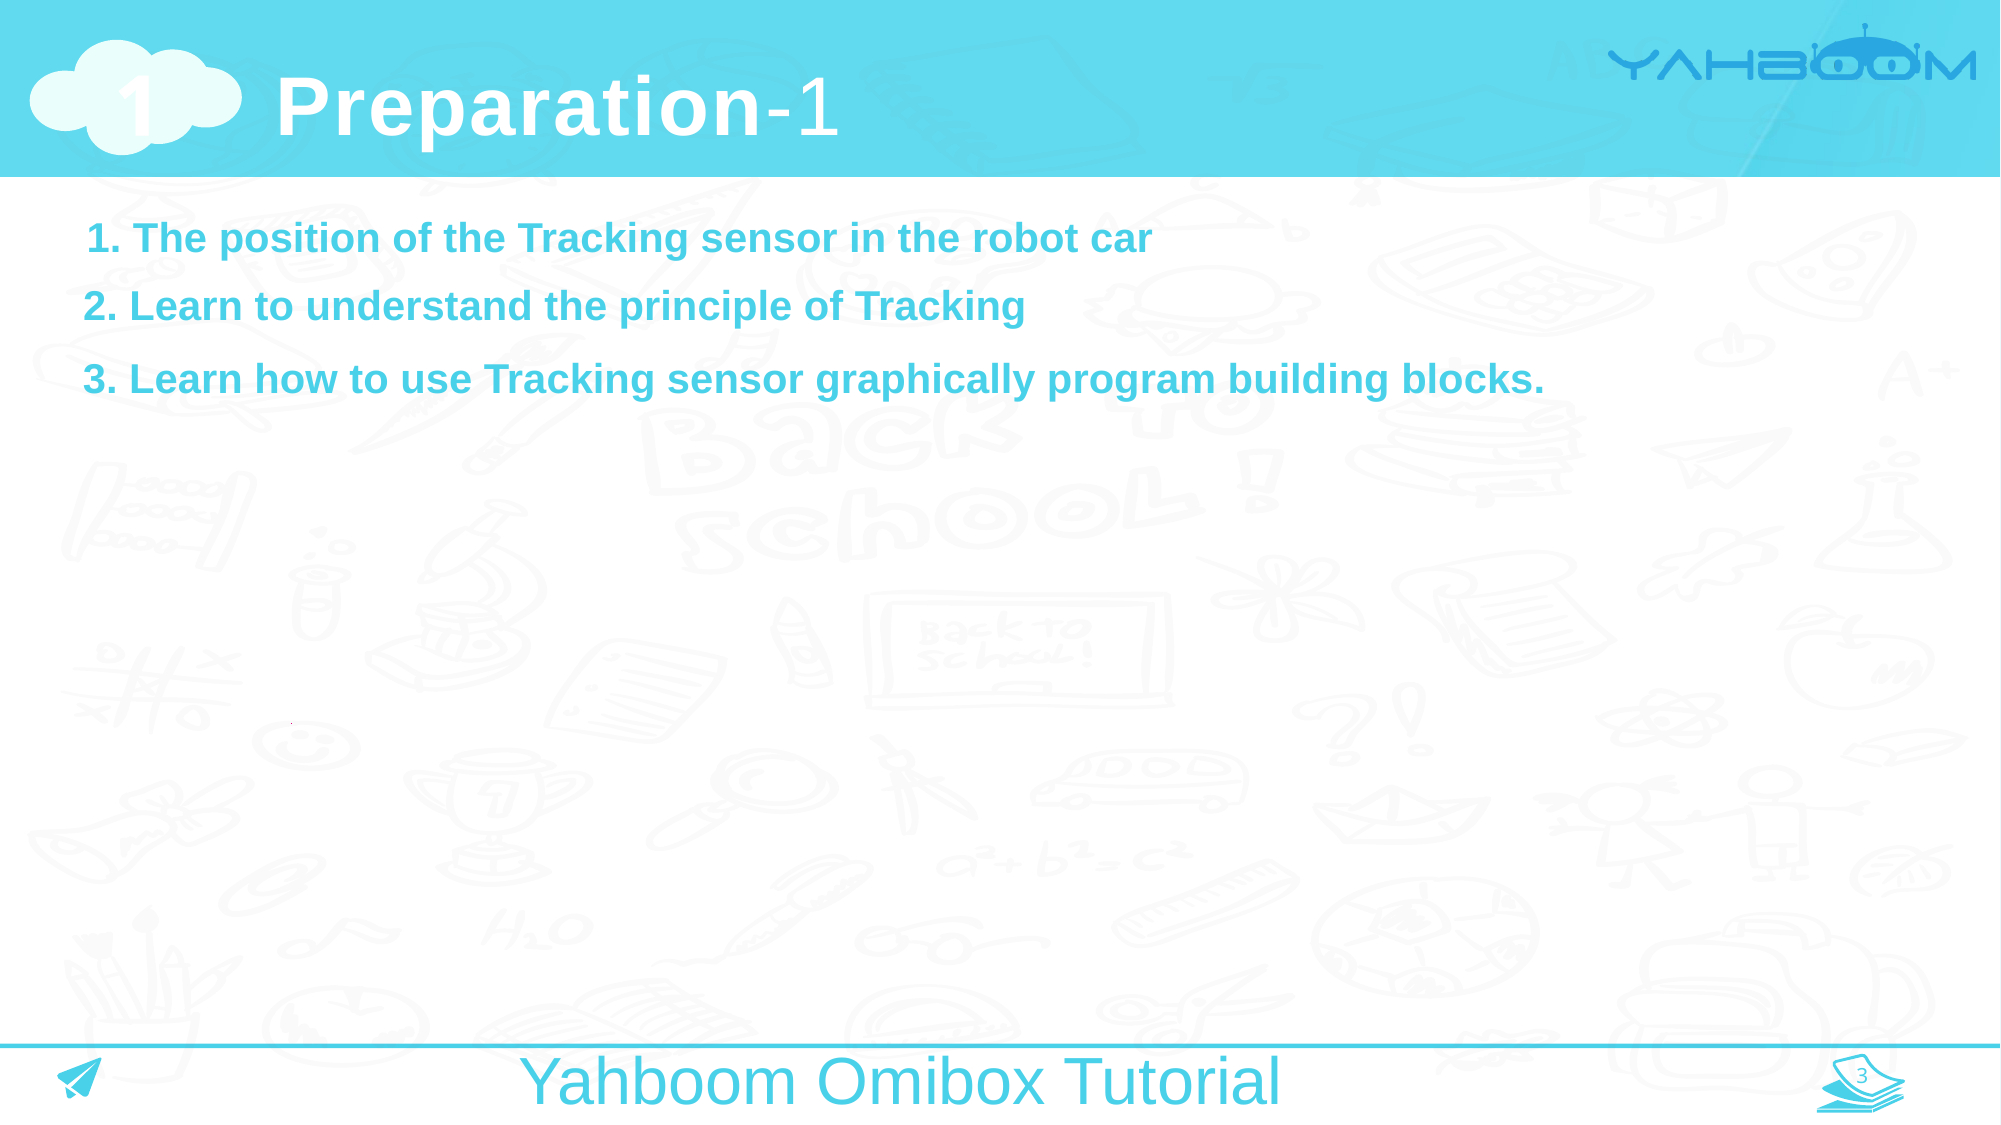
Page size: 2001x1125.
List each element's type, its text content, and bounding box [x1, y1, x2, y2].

text_box 1 [98, 44, 177, 160]
picture [0, 0, 2001, 1125]
text_box 2. Learn to understand the principle of Tracking [68, 270, 1061, 336]
text_box Preparation-1 [260, 44, 857, 160]
text_box 3. Learn how to use Tracking sensor graphically program building blocks. [67, 343, 1598, 409]
text_box 1. The position of the Tracking sensor in the robot car [71, 203, 1169, 269]
text_box Yahboom Omibox Tutorial [503, 1030, 1299, 1125]
